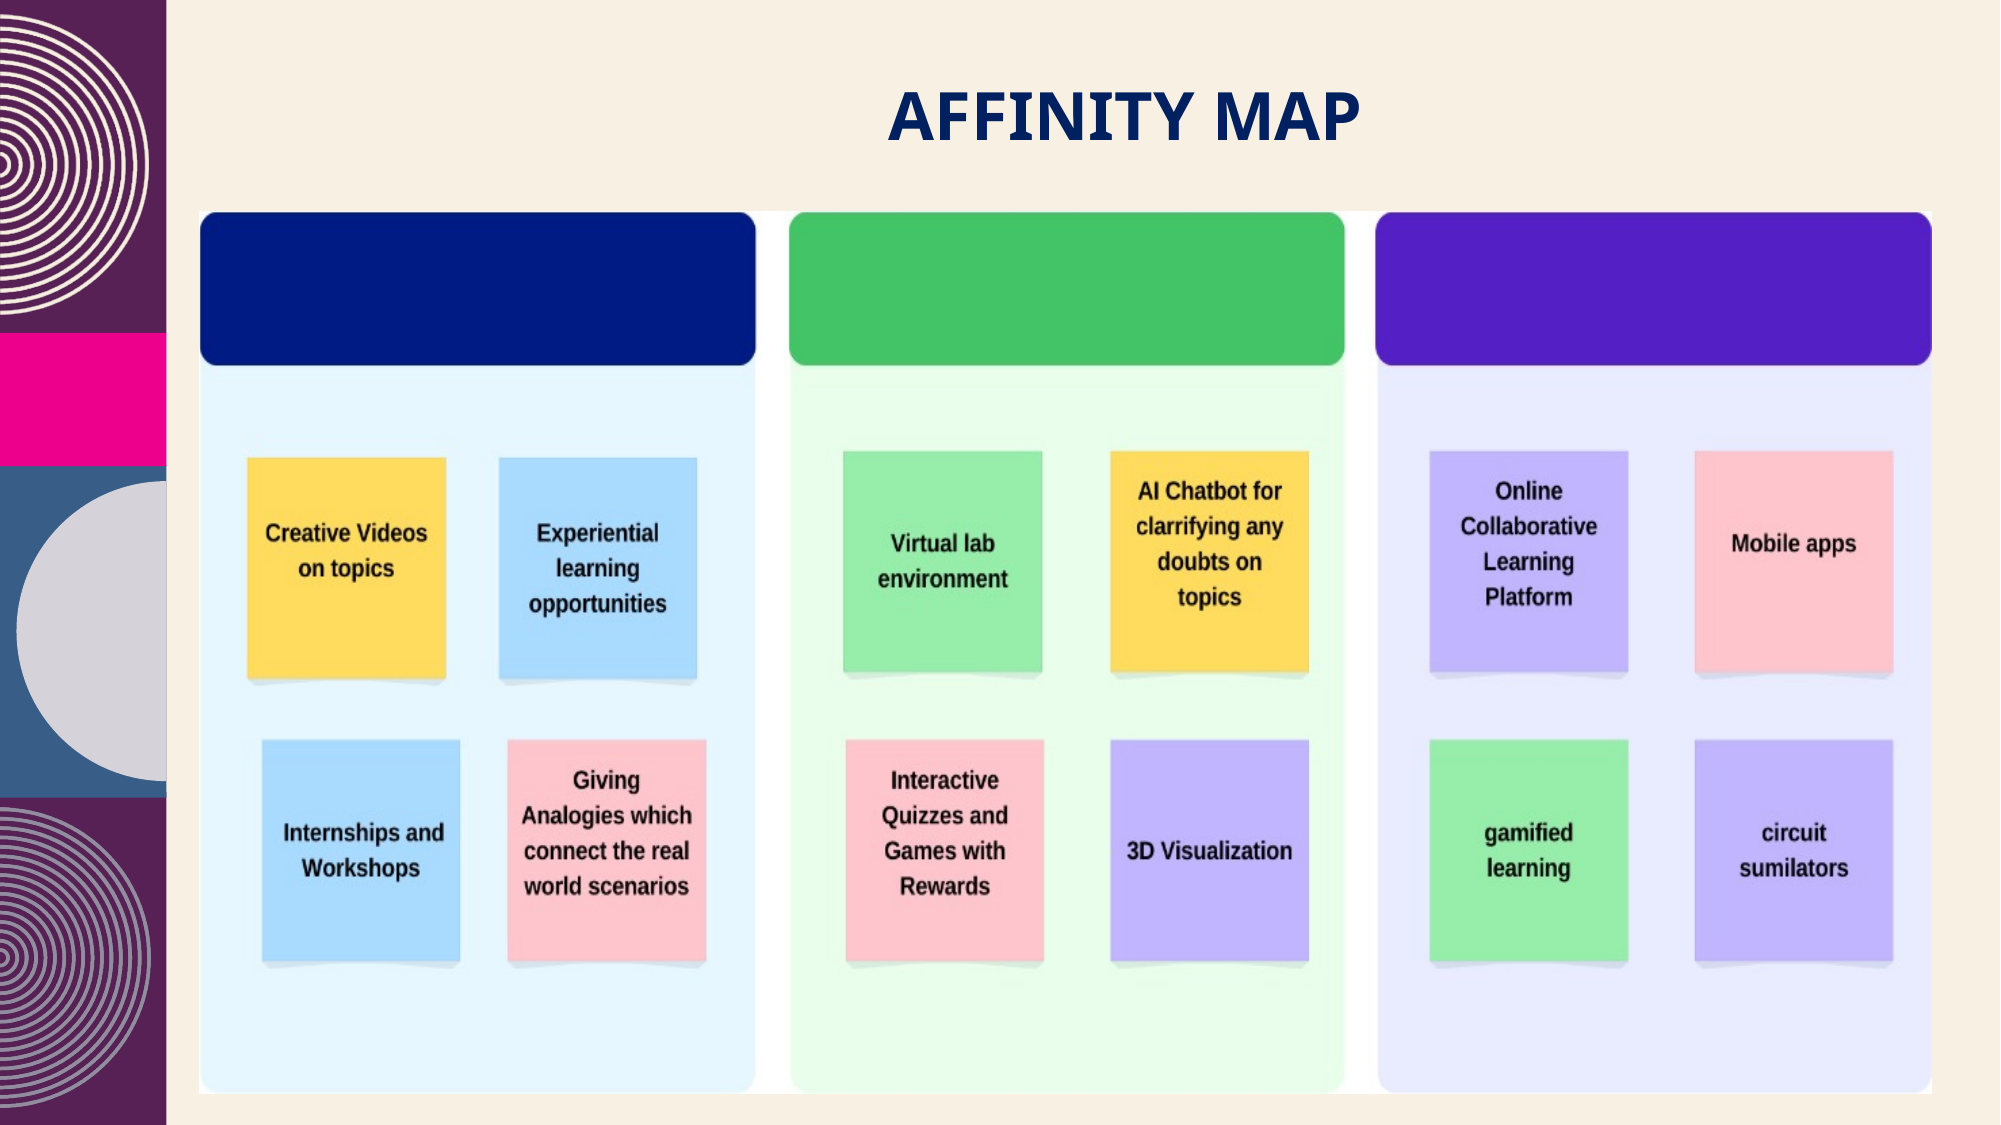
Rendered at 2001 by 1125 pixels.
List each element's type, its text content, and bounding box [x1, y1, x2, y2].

picture [0, 15, 149, 314]
text_box AFFINITY MAP [574, 66, 1678, 162]
picture [1, 808, 151, 1108]
picture [199, 211, 1932, 1094]
